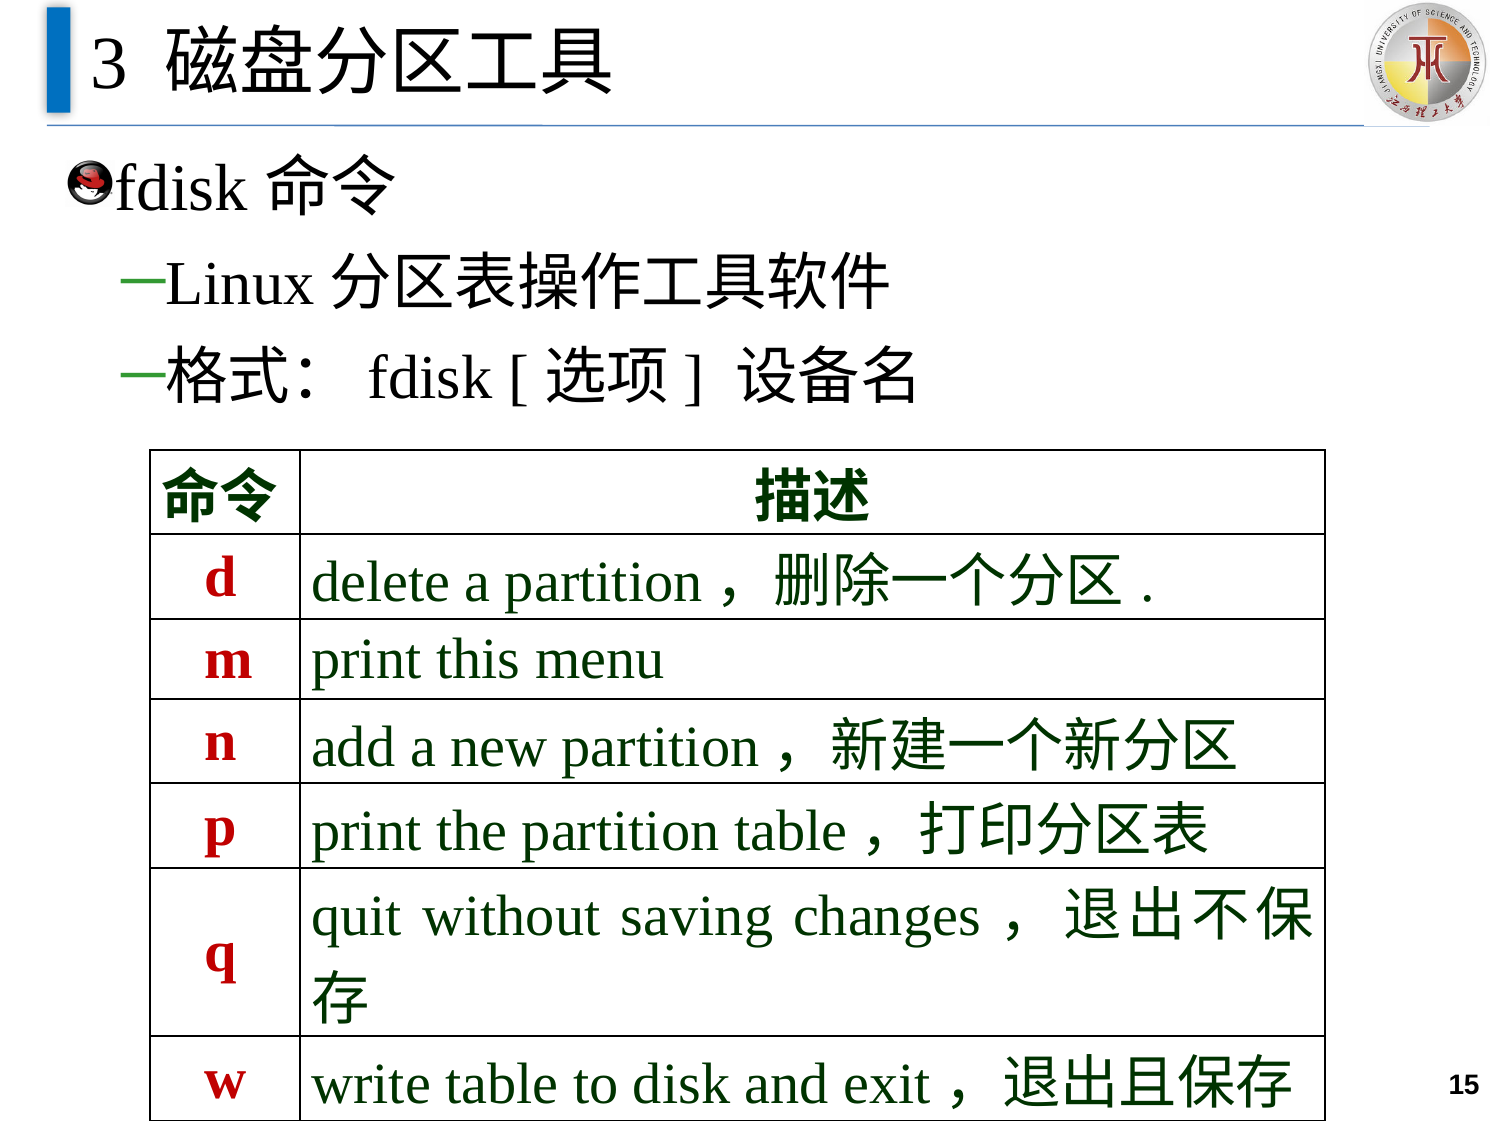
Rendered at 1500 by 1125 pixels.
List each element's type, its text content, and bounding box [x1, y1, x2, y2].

table_cell print this menu [301, 620, 1324, 698]
slide_number 15 [1355, 1042, 1495, 1125]
table_cell n [151, 700, 299, 782]
list fdisk命令 Linux分区表操作工具软件 格式：fdisk [选项] 设备名 [50, 135, 1427, 1088]
table_cell add a new partition，新建一个新分区 [301, 700, 1324, 782]
picture [65, 160, 115, 207]
table_cell d [151, 535, 299, 618]
table_cell write table to disk and exit，退出且保存 [301, 1037, 1324, 1120]
table_cell print the partition table，打印分区表 [301, 784, 1324, 867]
title 3 磁盘分区工具 [75, 0, 1425, 122]
table_cell quit without saving changes，退出不保存 [301, 869, 1324, 1035]
table_cell delete a partition，删除一个分区. [301, 535, 1324, 618]
table_header 命令 [151, 451, 299, 533]
table_cell p [151, 784, 299, 867]
table_header 描述 [301, 451, 1324, 533]
table_cell q [151, 869, 299, 1035]
table_cell w [151, 1037, 299, 1120]
picture [1364, 0, 1490, 126]
table_cell m [151, 620, 299, 698]
